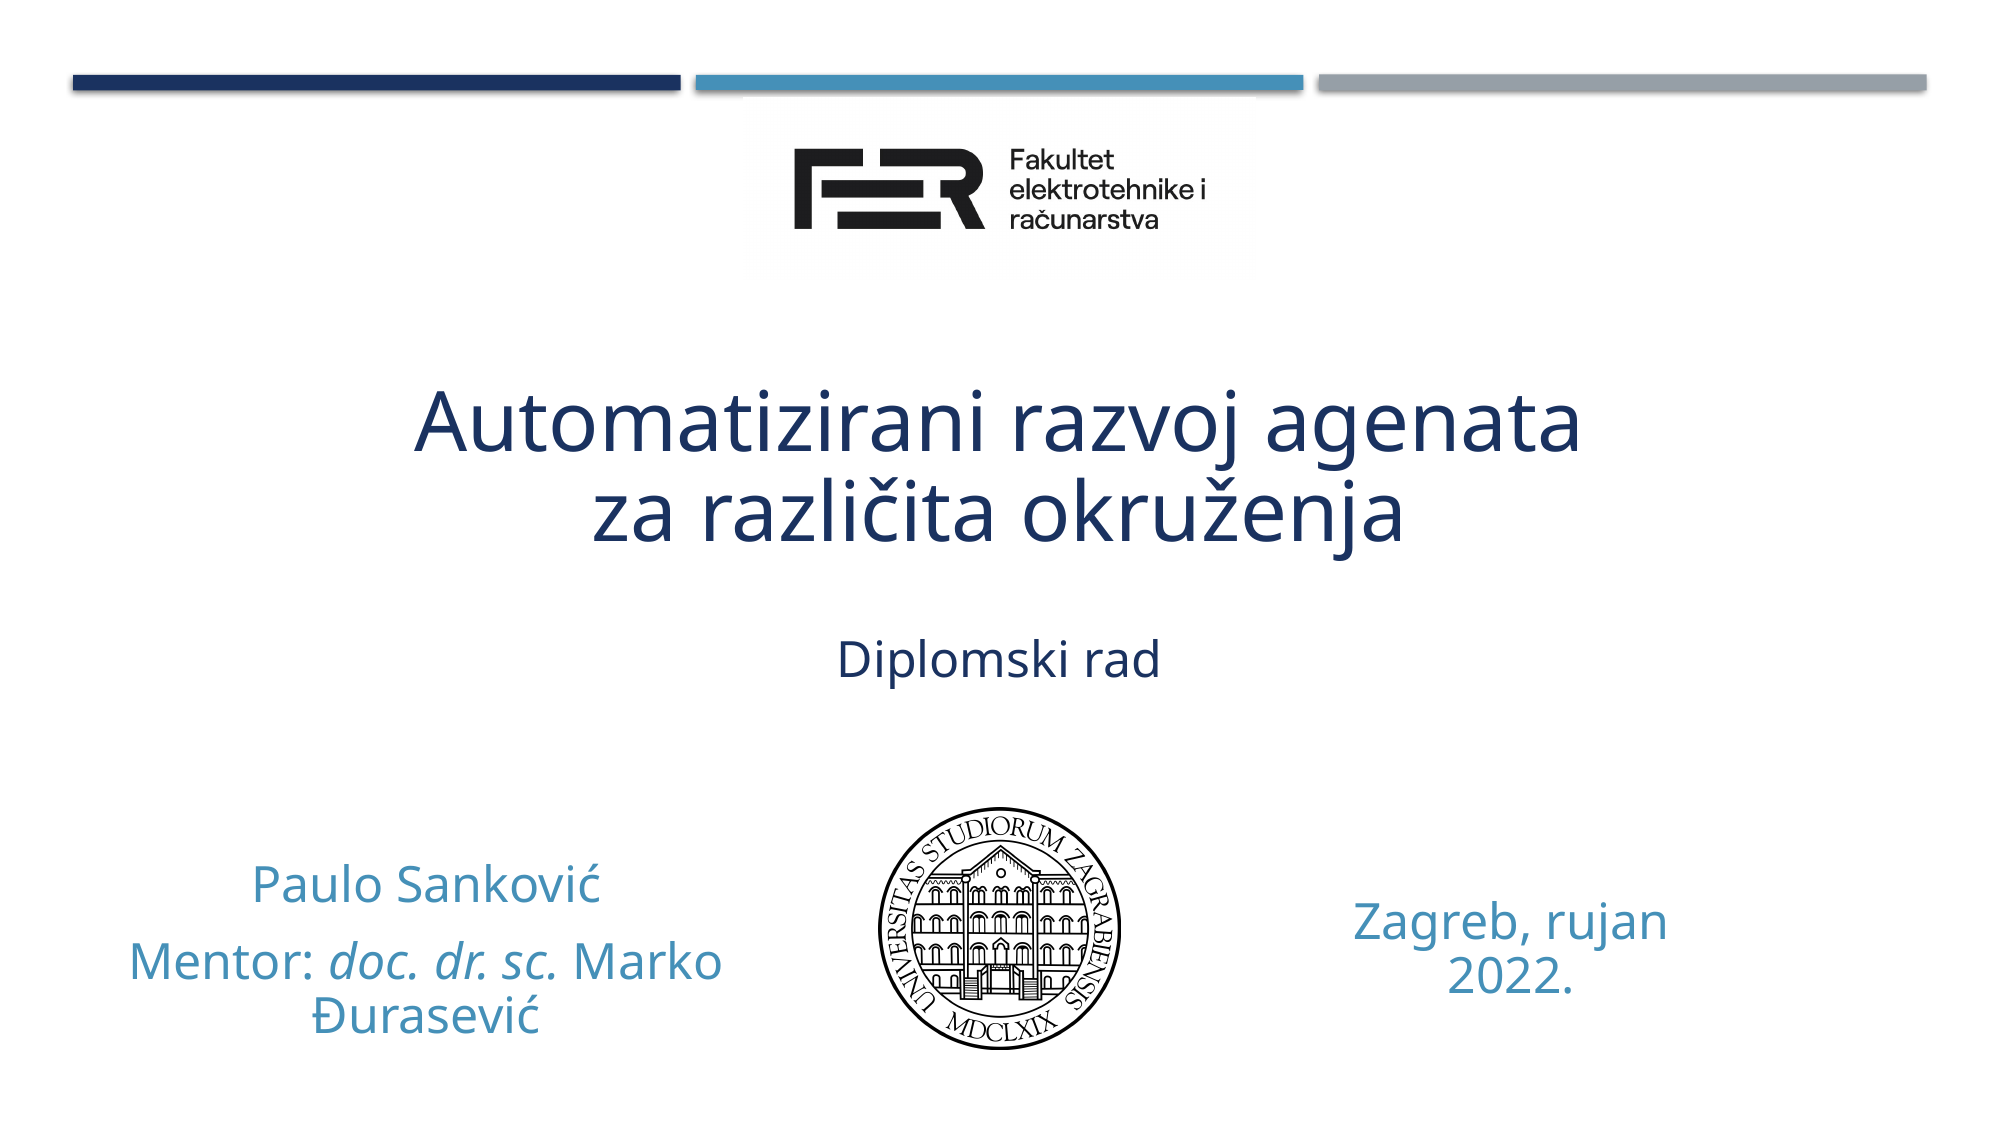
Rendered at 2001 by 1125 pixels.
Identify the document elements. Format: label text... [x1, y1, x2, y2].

text_box Diplomski rad [734, 610, 1265, 697]
text_box Paulo Sanković Mentor: doc. dr. sc. Marko Đurasević [39, 852, 813, 1006]
text_box Zagreb, rujan 2022. [1277, 889, 1746, 969]
picture [878, 807, 1122, 1051]
picture [743, 96, 1256, 281]
text_box Automatizirani razvoj agenata za različita okruženja [97, 371, 1902, 585]
text_box [1303, 770, 1812, 992]
